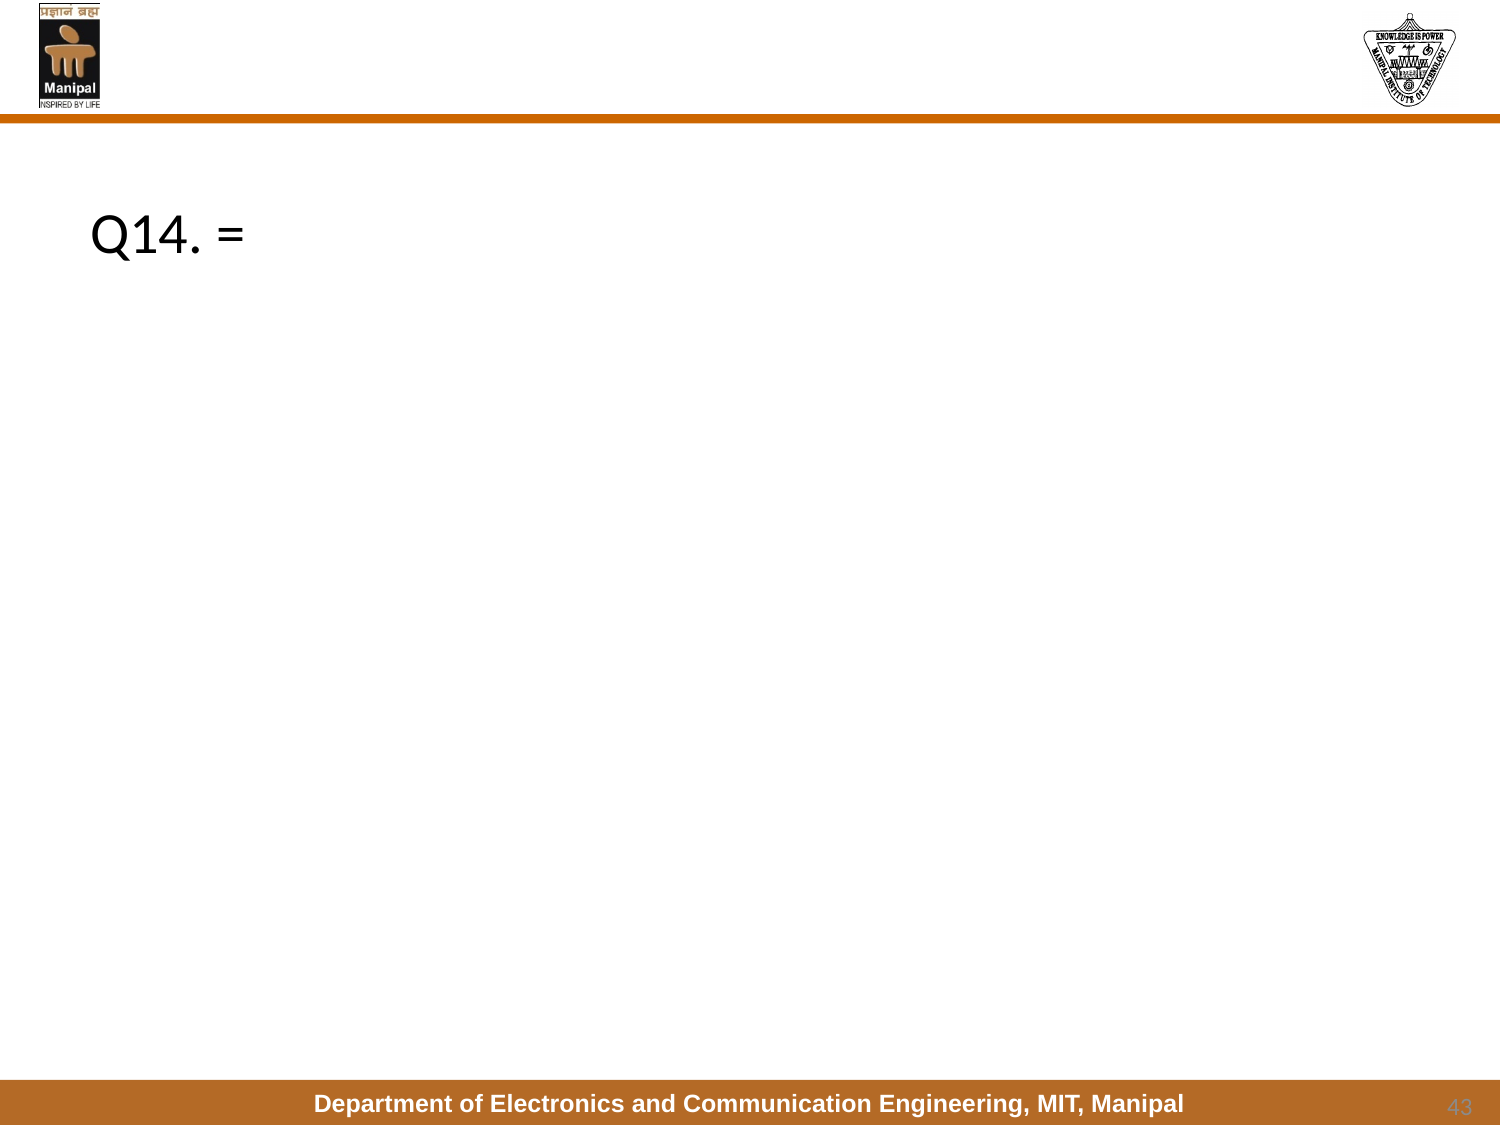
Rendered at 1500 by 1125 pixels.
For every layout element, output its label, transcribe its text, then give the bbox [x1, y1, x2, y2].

picture [39, 3, 100, 108]
slide_number 43 [1137, 1074, 1488, 1125]
